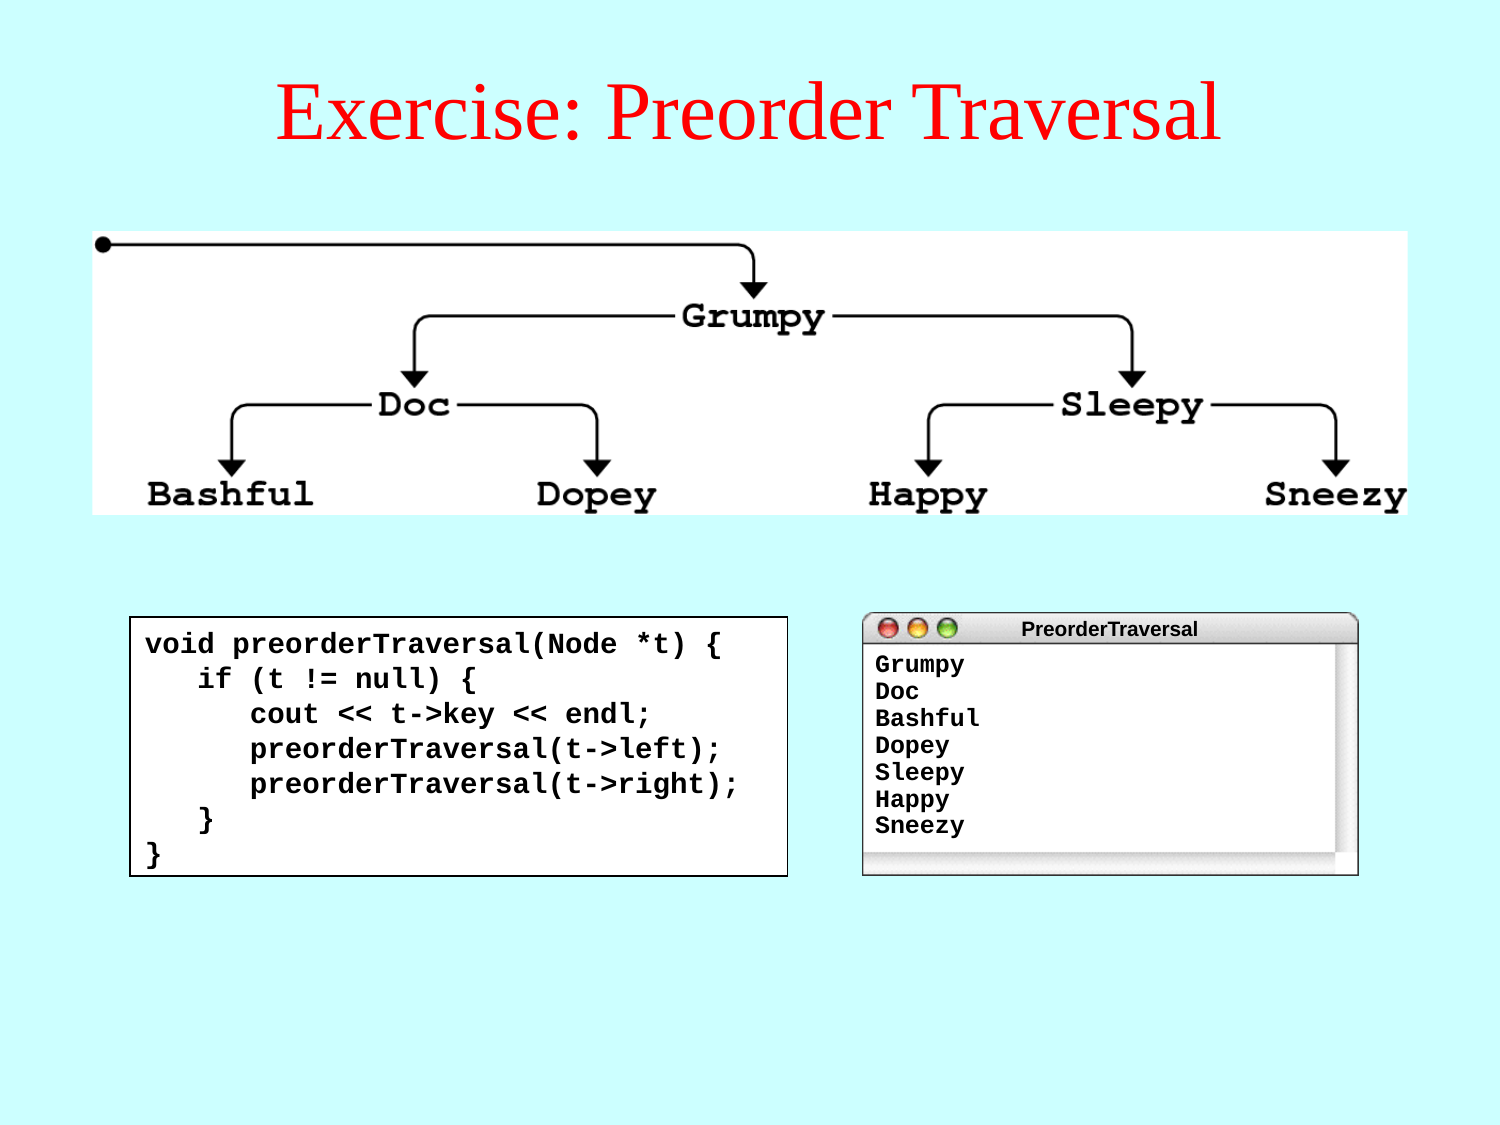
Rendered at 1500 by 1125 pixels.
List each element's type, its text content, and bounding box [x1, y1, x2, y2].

picture [862, 612, 1359, 876]
picture [91, 230, 1408, 515]
text_box void preorderTraversal(Node *t) { if (t != null) { cout << t->key << endl; preorderTraversal(t->left); preorderTraversal(t->right); } } [130, 616, 788, 877]
title Exercise: Preorder Traversal [0, 12, 1500, 201]
